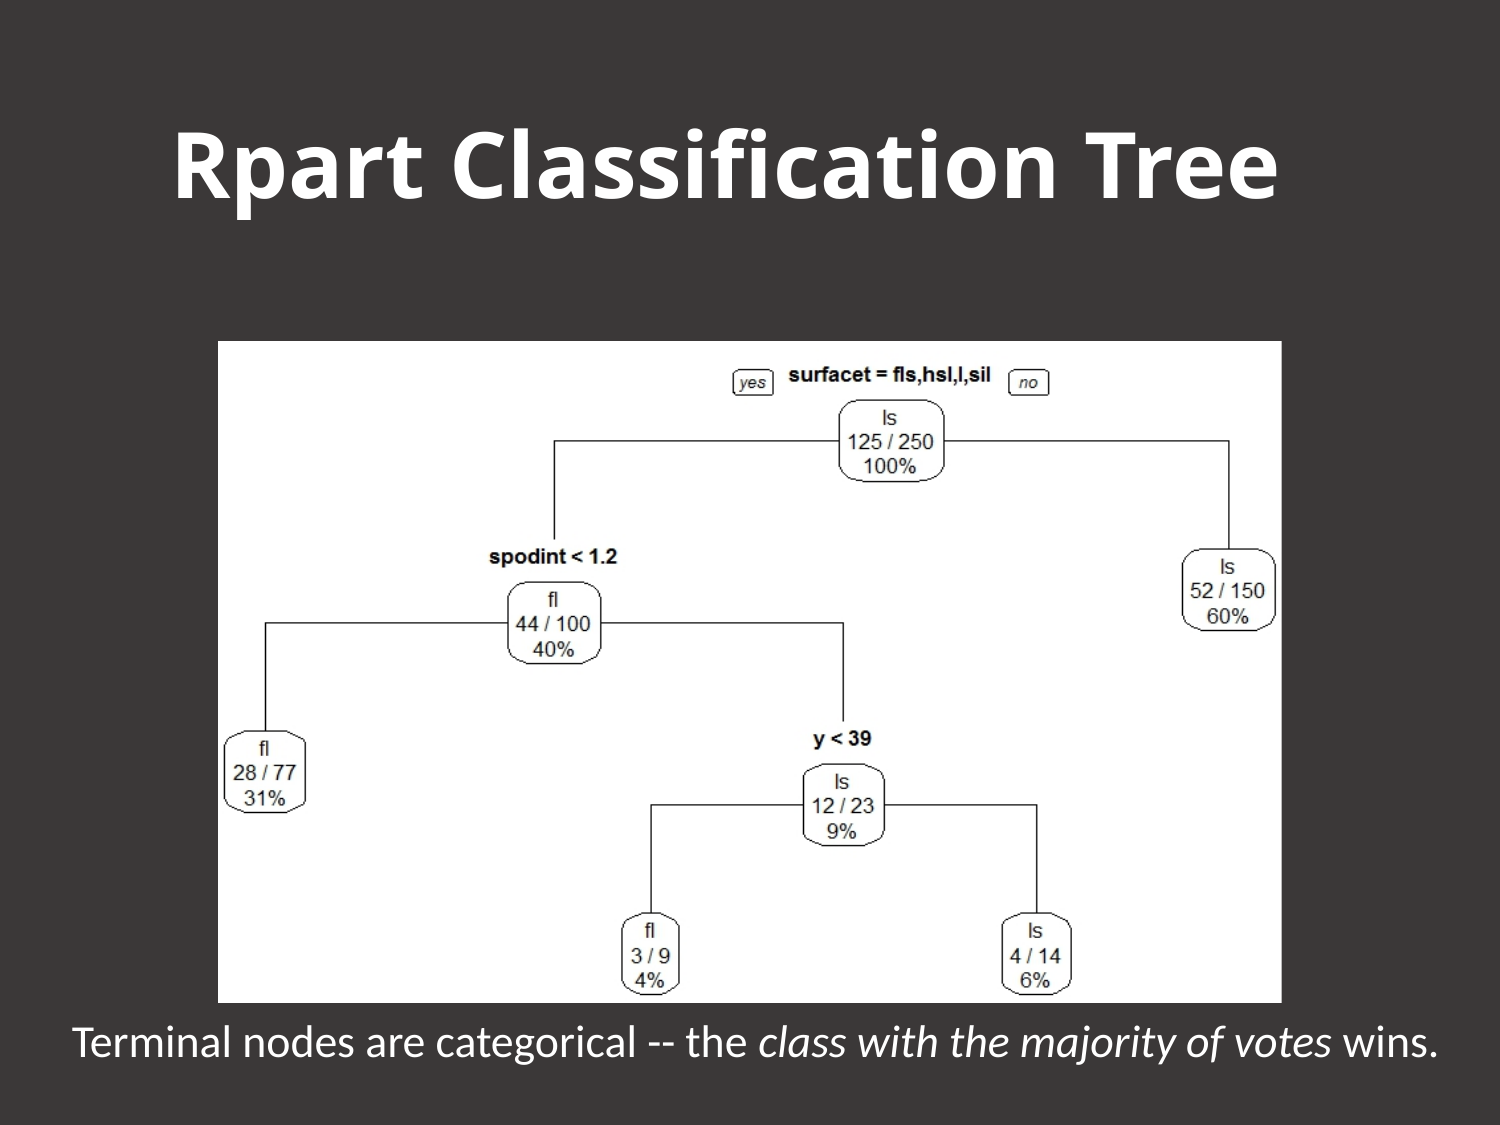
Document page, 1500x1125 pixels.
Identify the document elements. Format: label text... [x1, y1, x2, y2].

picture [218, 341, 1282, 1003]
text_box Rpart Classification Tree [155, 59, 1348, 278]
list Terminal nodes are categorical -- the class with the majority of votes wins. [56, 1010, 1471, 1099]
